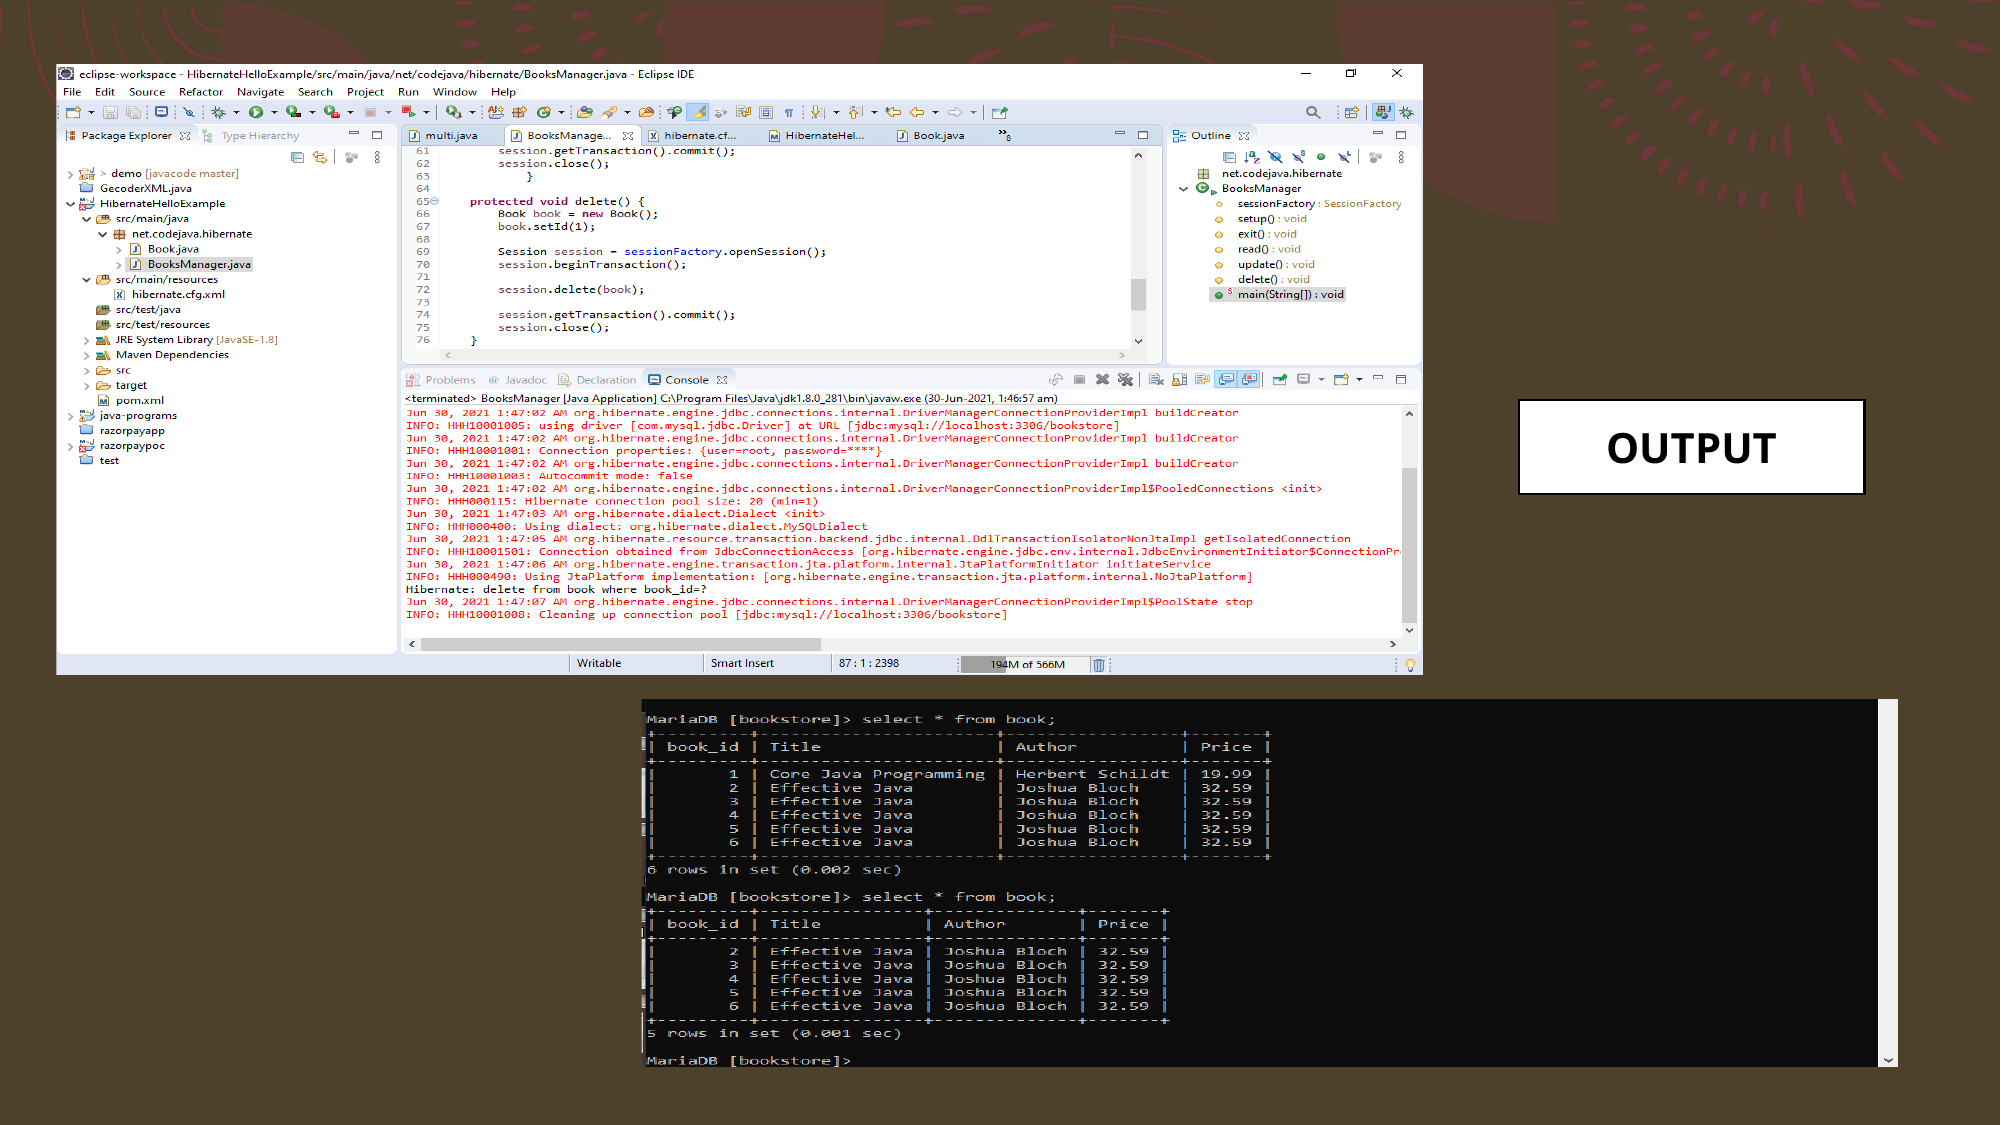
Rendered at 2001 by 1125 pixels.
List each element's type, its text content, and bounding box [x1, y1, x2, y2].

text_box OUTPUT [1518, 399, 1866, 495]
picture [641, 699, 1898, 1067]
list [56, 64, 1423, 675]
